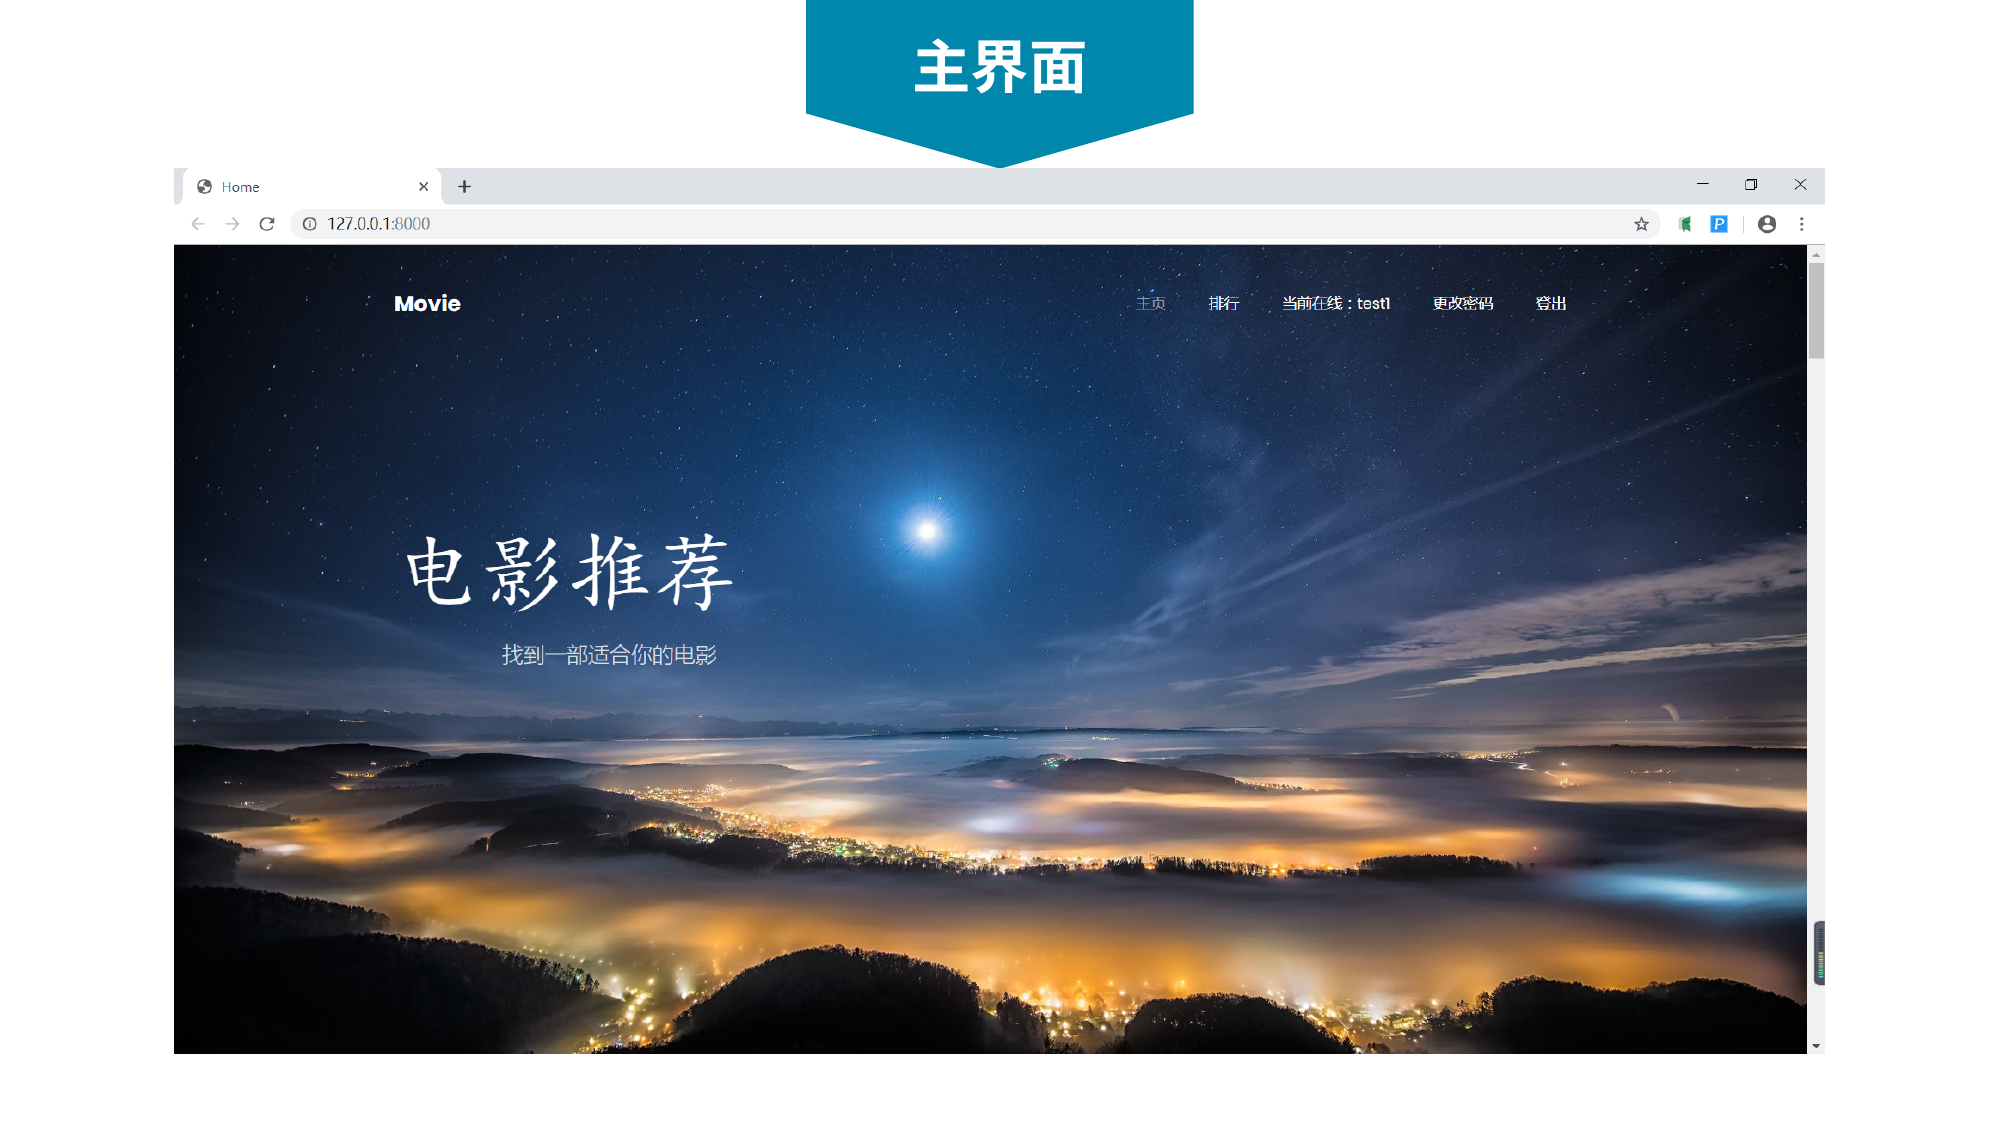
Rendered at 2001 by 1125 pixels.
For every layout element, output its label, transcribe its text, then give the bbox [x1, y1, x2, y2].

picture [174, 168, 1825, 1054]
text_box [805, 0, 1195, 168]
text_box 主界面 [897, 22, 1103, 108]
